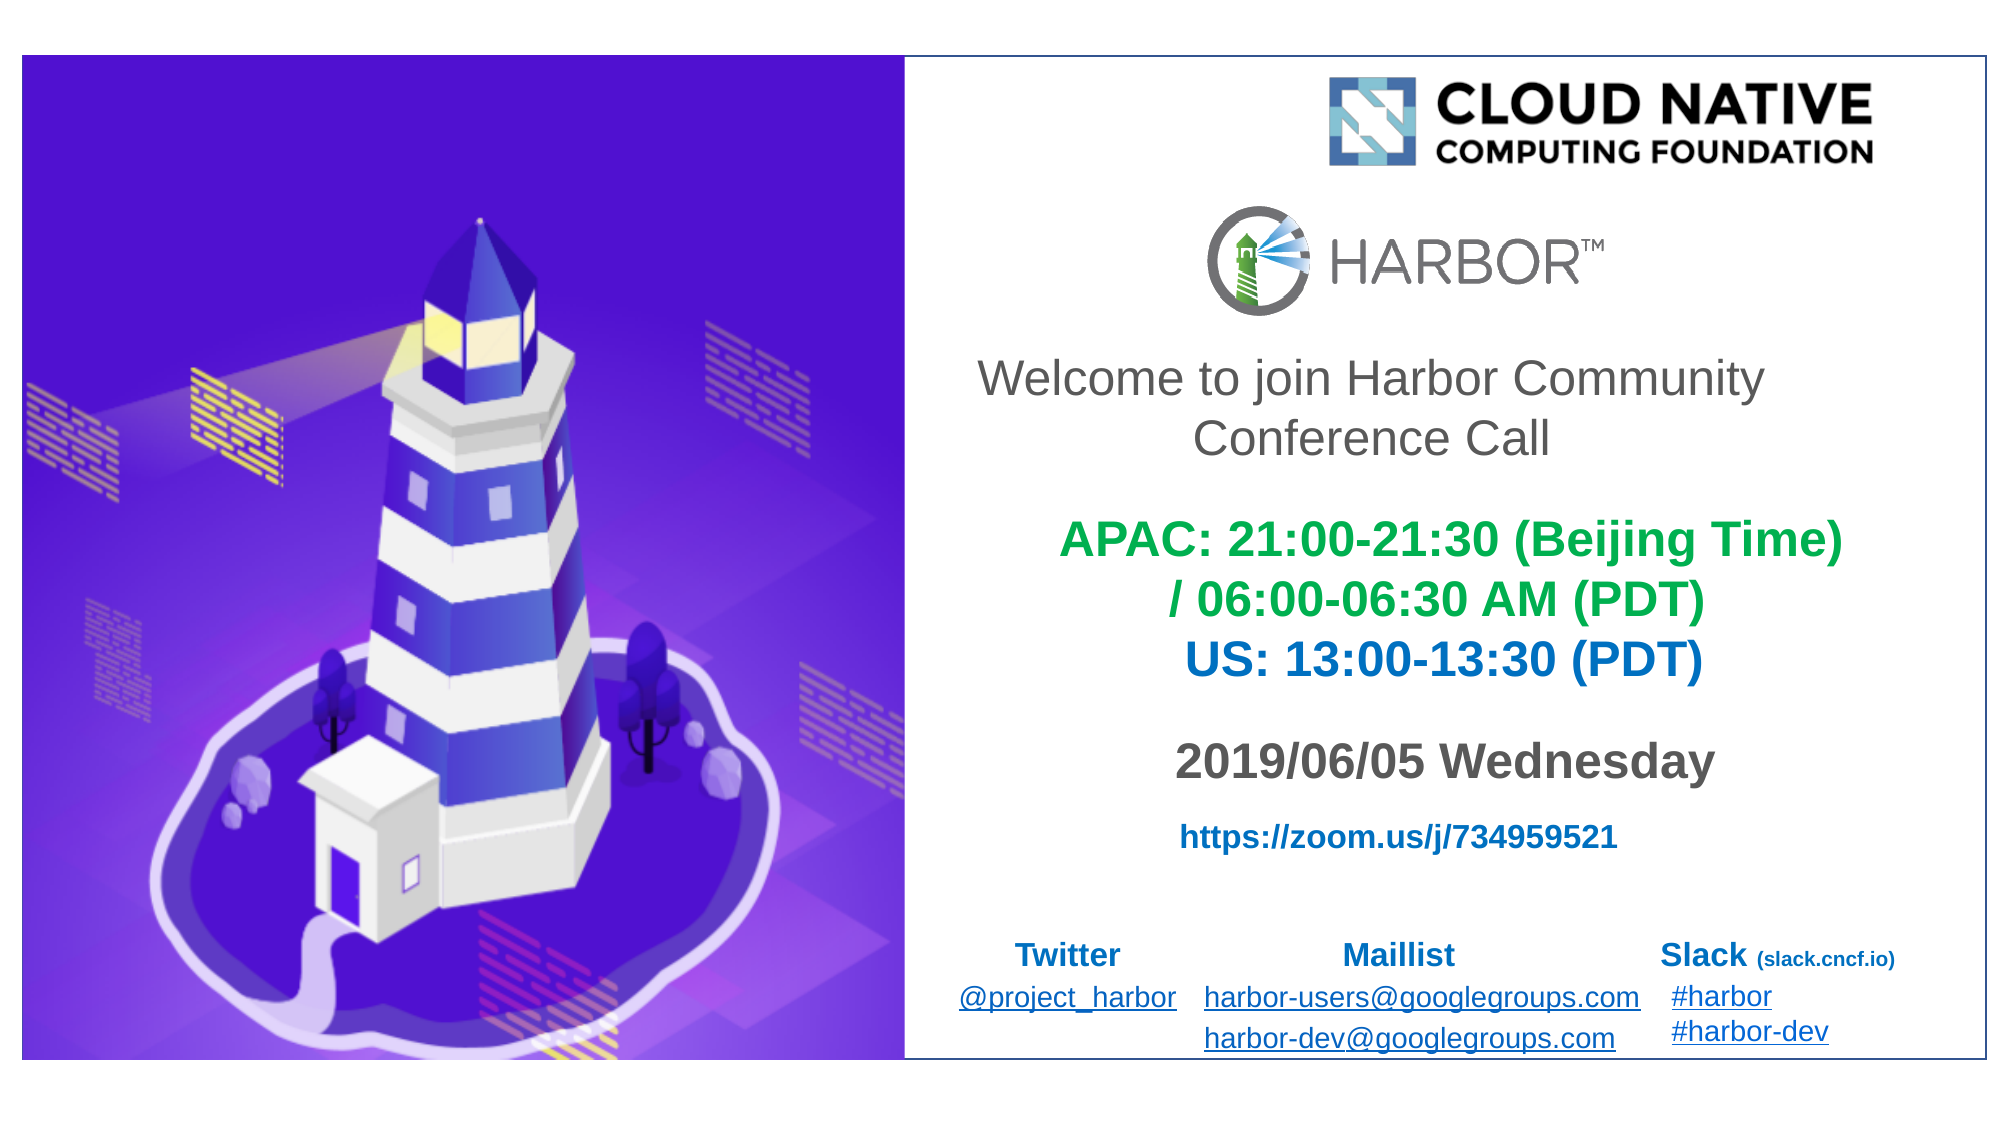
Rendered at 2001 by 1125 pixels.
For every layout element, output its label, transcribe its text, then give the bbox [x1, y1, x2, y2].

picture [22, 55, 905, 1060]
text_box #harbor #harbor-dev [1656, 981, 1845, 1055]
text_box 2019/06/05 Wednesday [907, 720, 1983, 796]
text_box harbor-dev@googlegroups.com [1189, 1012, 1632, 1062]
text_box Welcome to join Harbor Community Conference Call [905, 338, 1866, 473]
picture [1202, 43, 1887, 322]
text_box Slack (slack.cncf.io) [1645, 925, 1911, 981]
text_box [905, 55, 1987, 1060]
text_box Maillist [1327, 925, 1471, 981]
text_box https://zoom.us/j/734959521 [905, 807, 1894, 863]
text_box @project_harbor [943, 971, 1189, 1021]
text_box Twitter [1000, 925, 1136, 981]
text_box APAC: 21:00-21:30 (Beijing Time) / 06:00-06:30 AM (PDT) US: 13:00-13:30 (PDT) [911, 499, 1978, 695]
text_box harbor-users@googlegroups.com [1189, 971, 1656, 1021]
